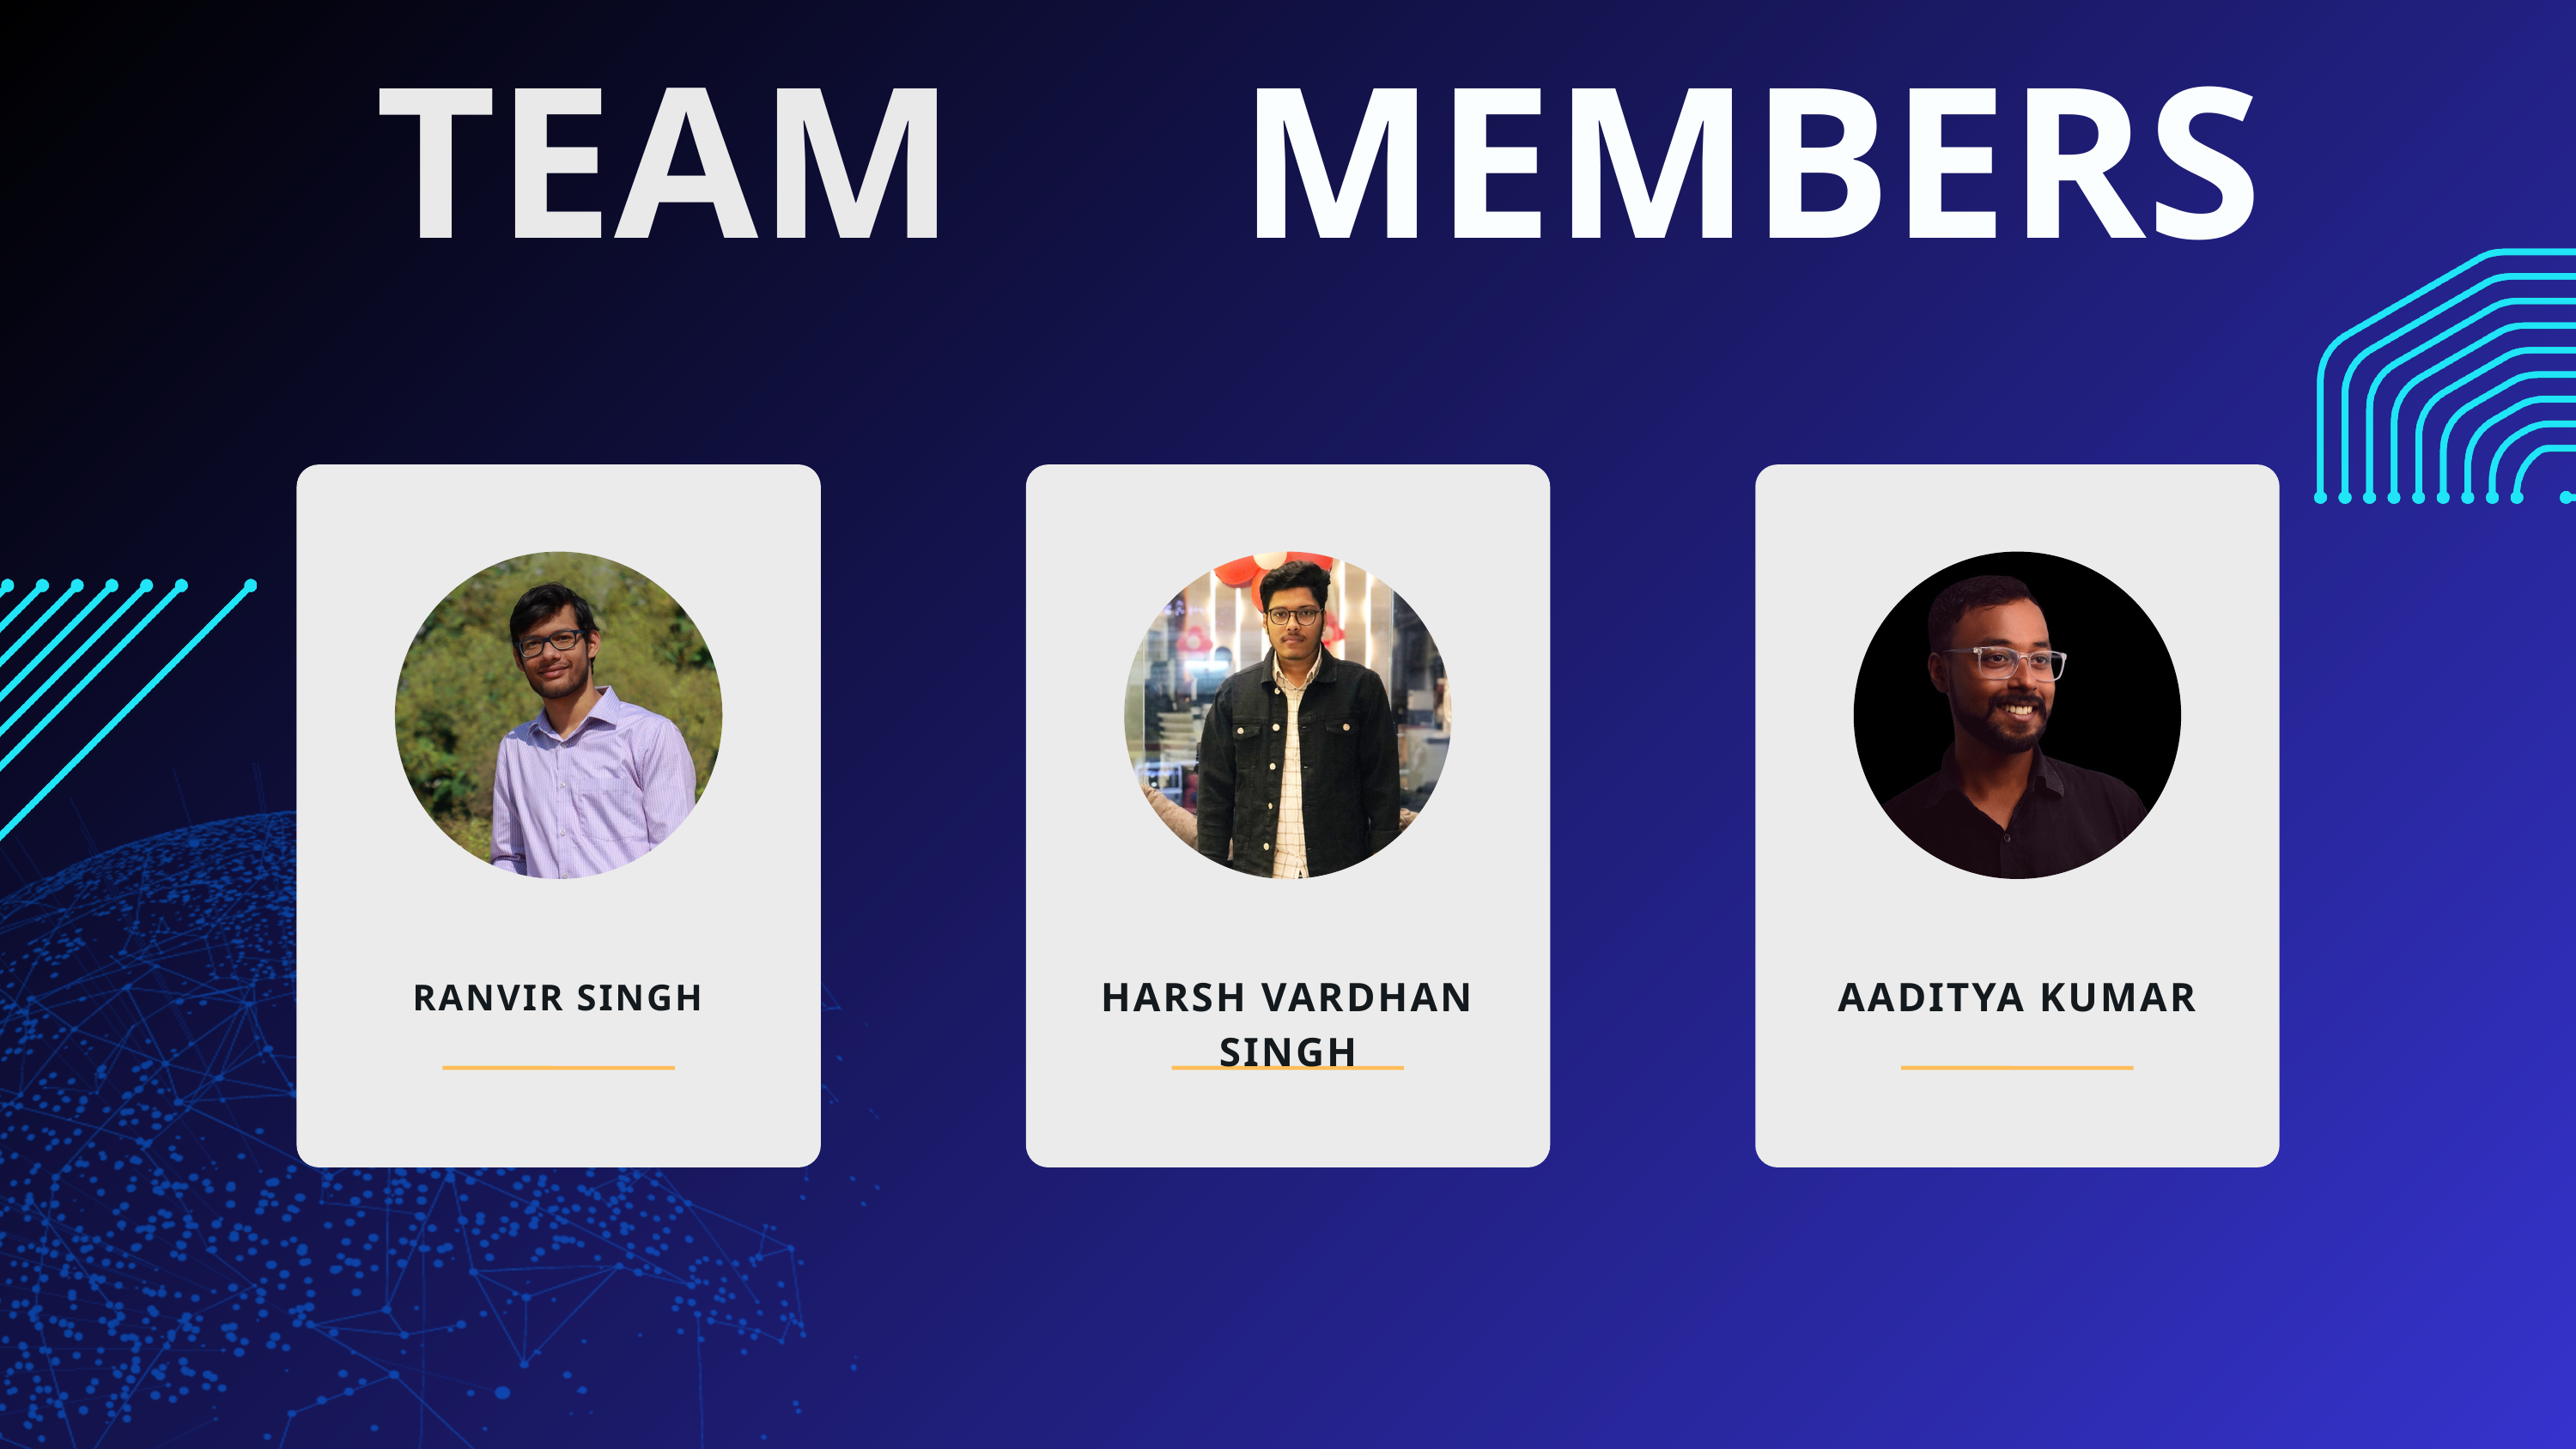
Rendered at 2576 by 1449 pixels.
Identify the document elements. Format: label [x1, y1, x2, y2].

text_box [0, 579, 258, 781]
text_box [1123, 551, 1452, 880]
text_box [394, 551, 723, 880]
text_box [1754, 464, 2280, 1168]
text_box [1025, 464, 1551, 1168]
text_box [1853, 551, 2182, 880]
text_box [296, 464, 822, 1168]
text_box [144, 112, 2450, 318]
text_box [0, 719, 908, 1449]
text_box [2313, 0, 2576, 504]
